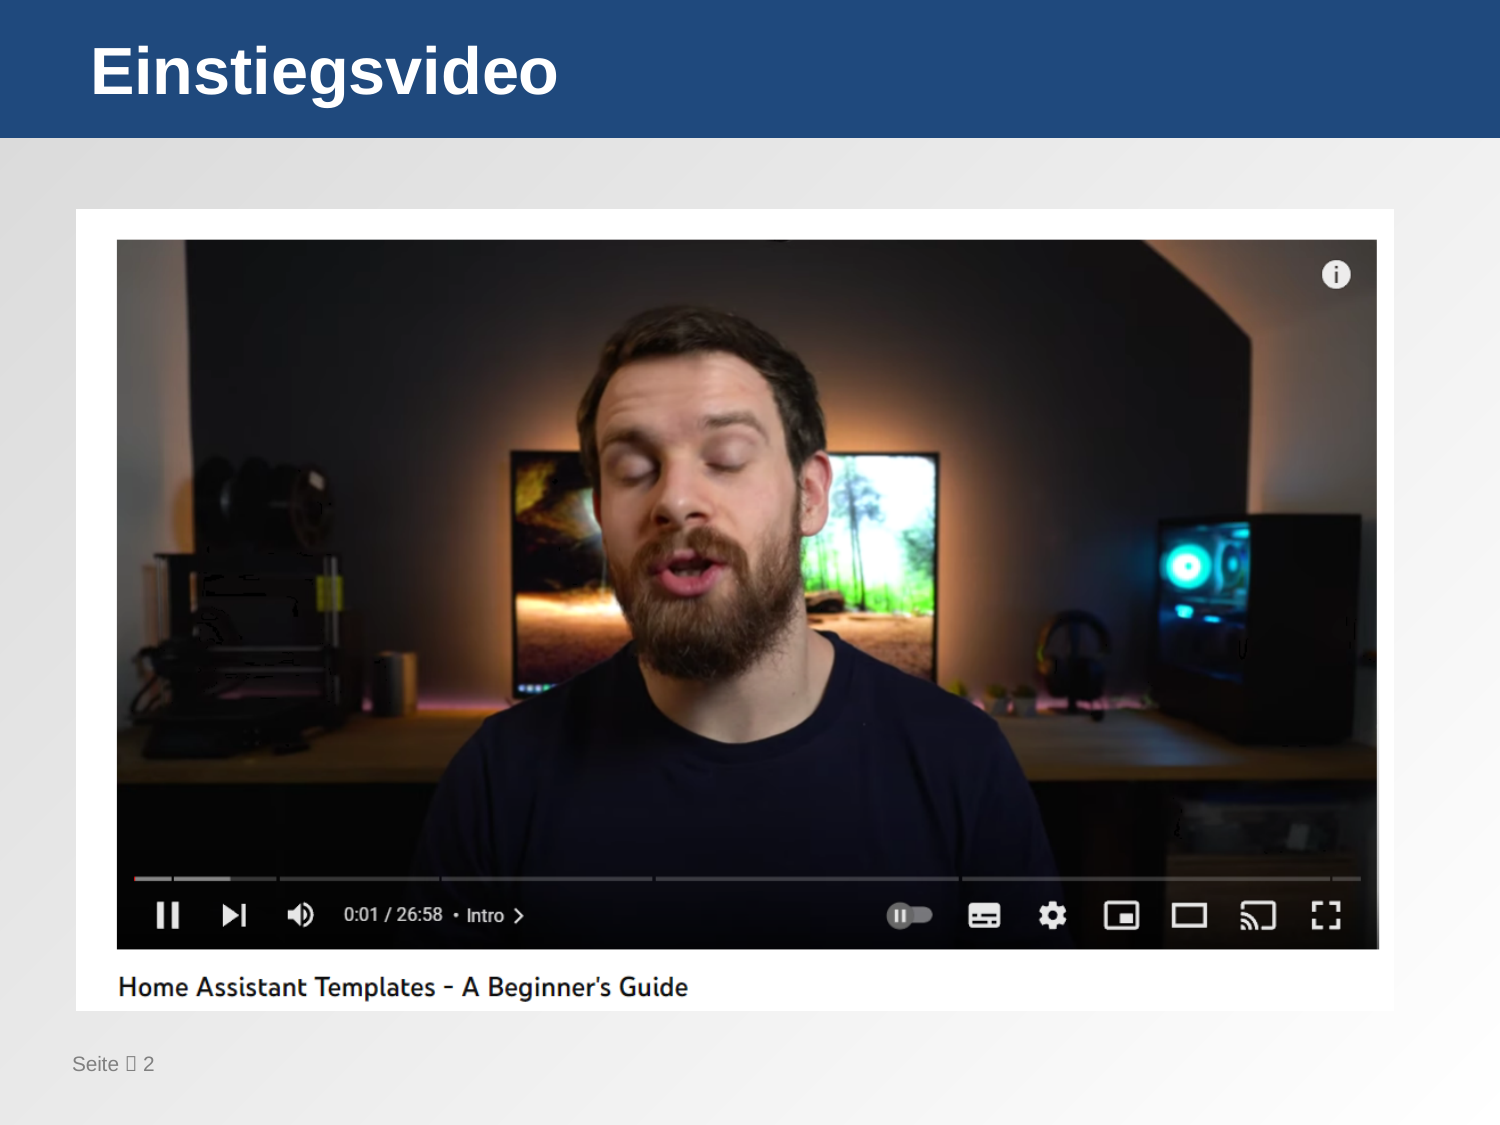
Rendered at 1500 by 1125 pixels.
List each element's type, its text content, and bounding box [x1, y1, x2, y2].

picture [76, 209, 1394, 1011]
title Einstiegsvideo [75, 20, 1425, 208]
